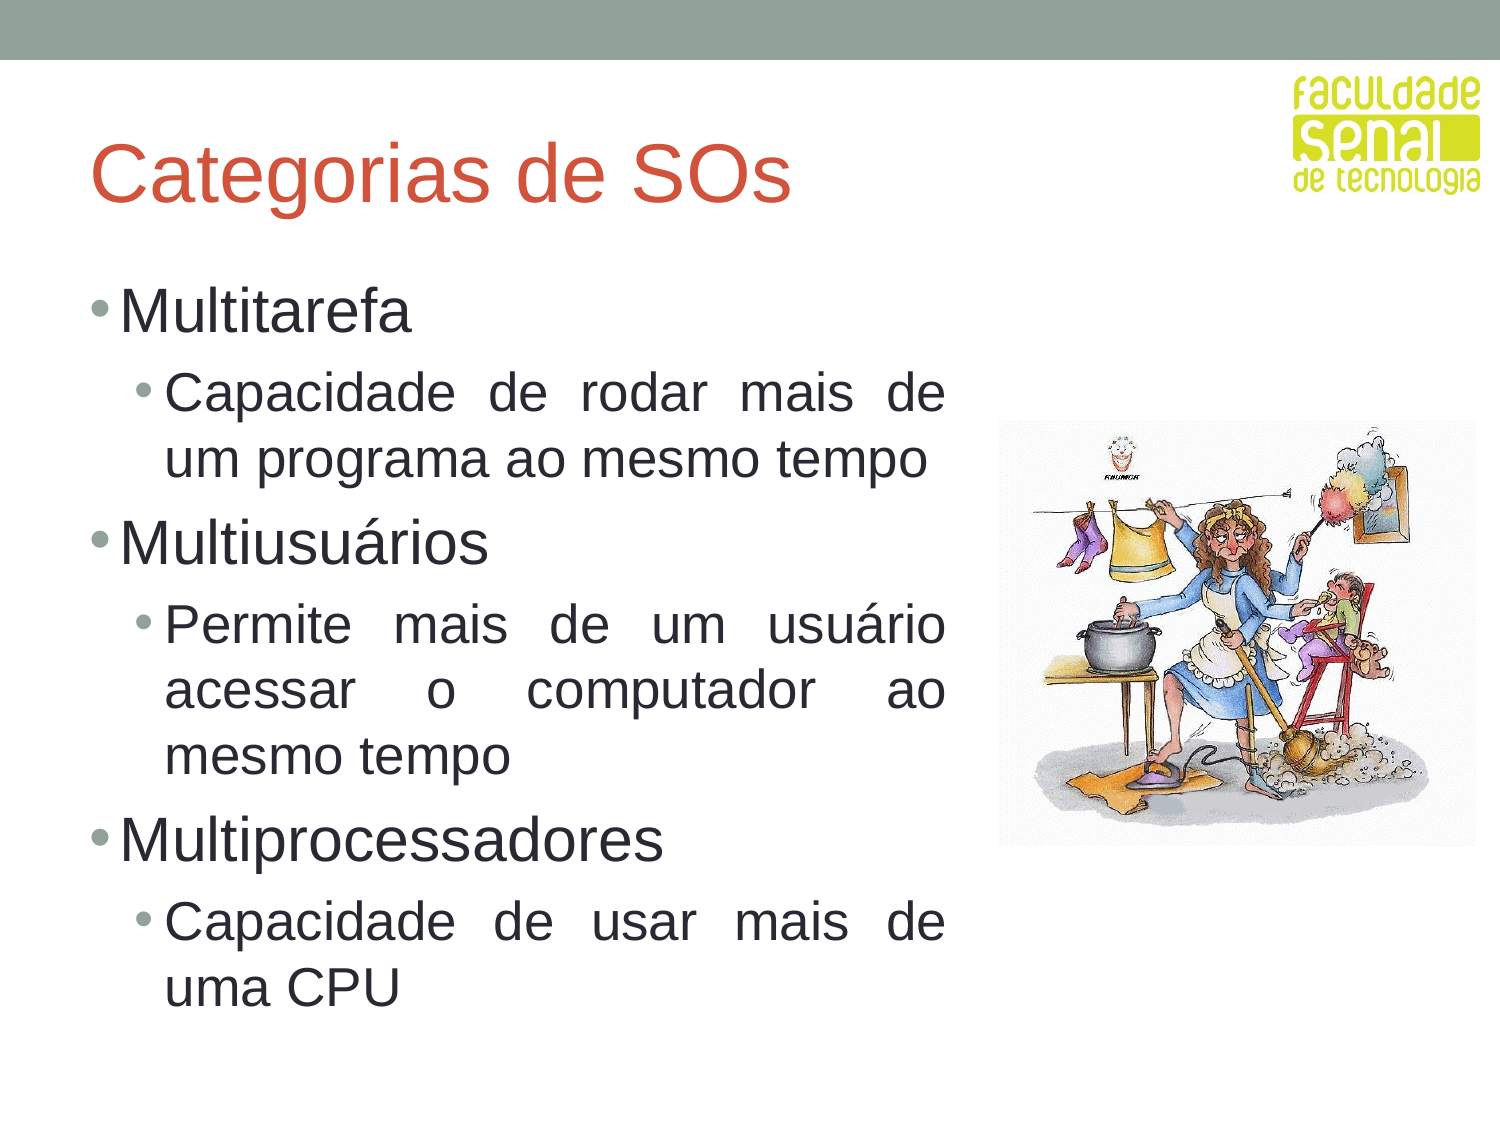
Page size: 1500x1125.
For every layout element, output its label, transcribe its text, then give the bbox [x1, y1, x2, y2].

picture [997, 420, 1476, 847]
picture [1293, 76, 1480, 195]
text_box Categorias de SOs [74, 87, 1425, 250]
text_box Multitarefa Capacidade de rodar mais de um programa ao mesmo tempo Multiusuários Permite mais de um usuário acessar o computador ao mesmo tempo Multiprocessadores Capacidade de usar mais de uma CPU [74, 262, 963, 1063]
